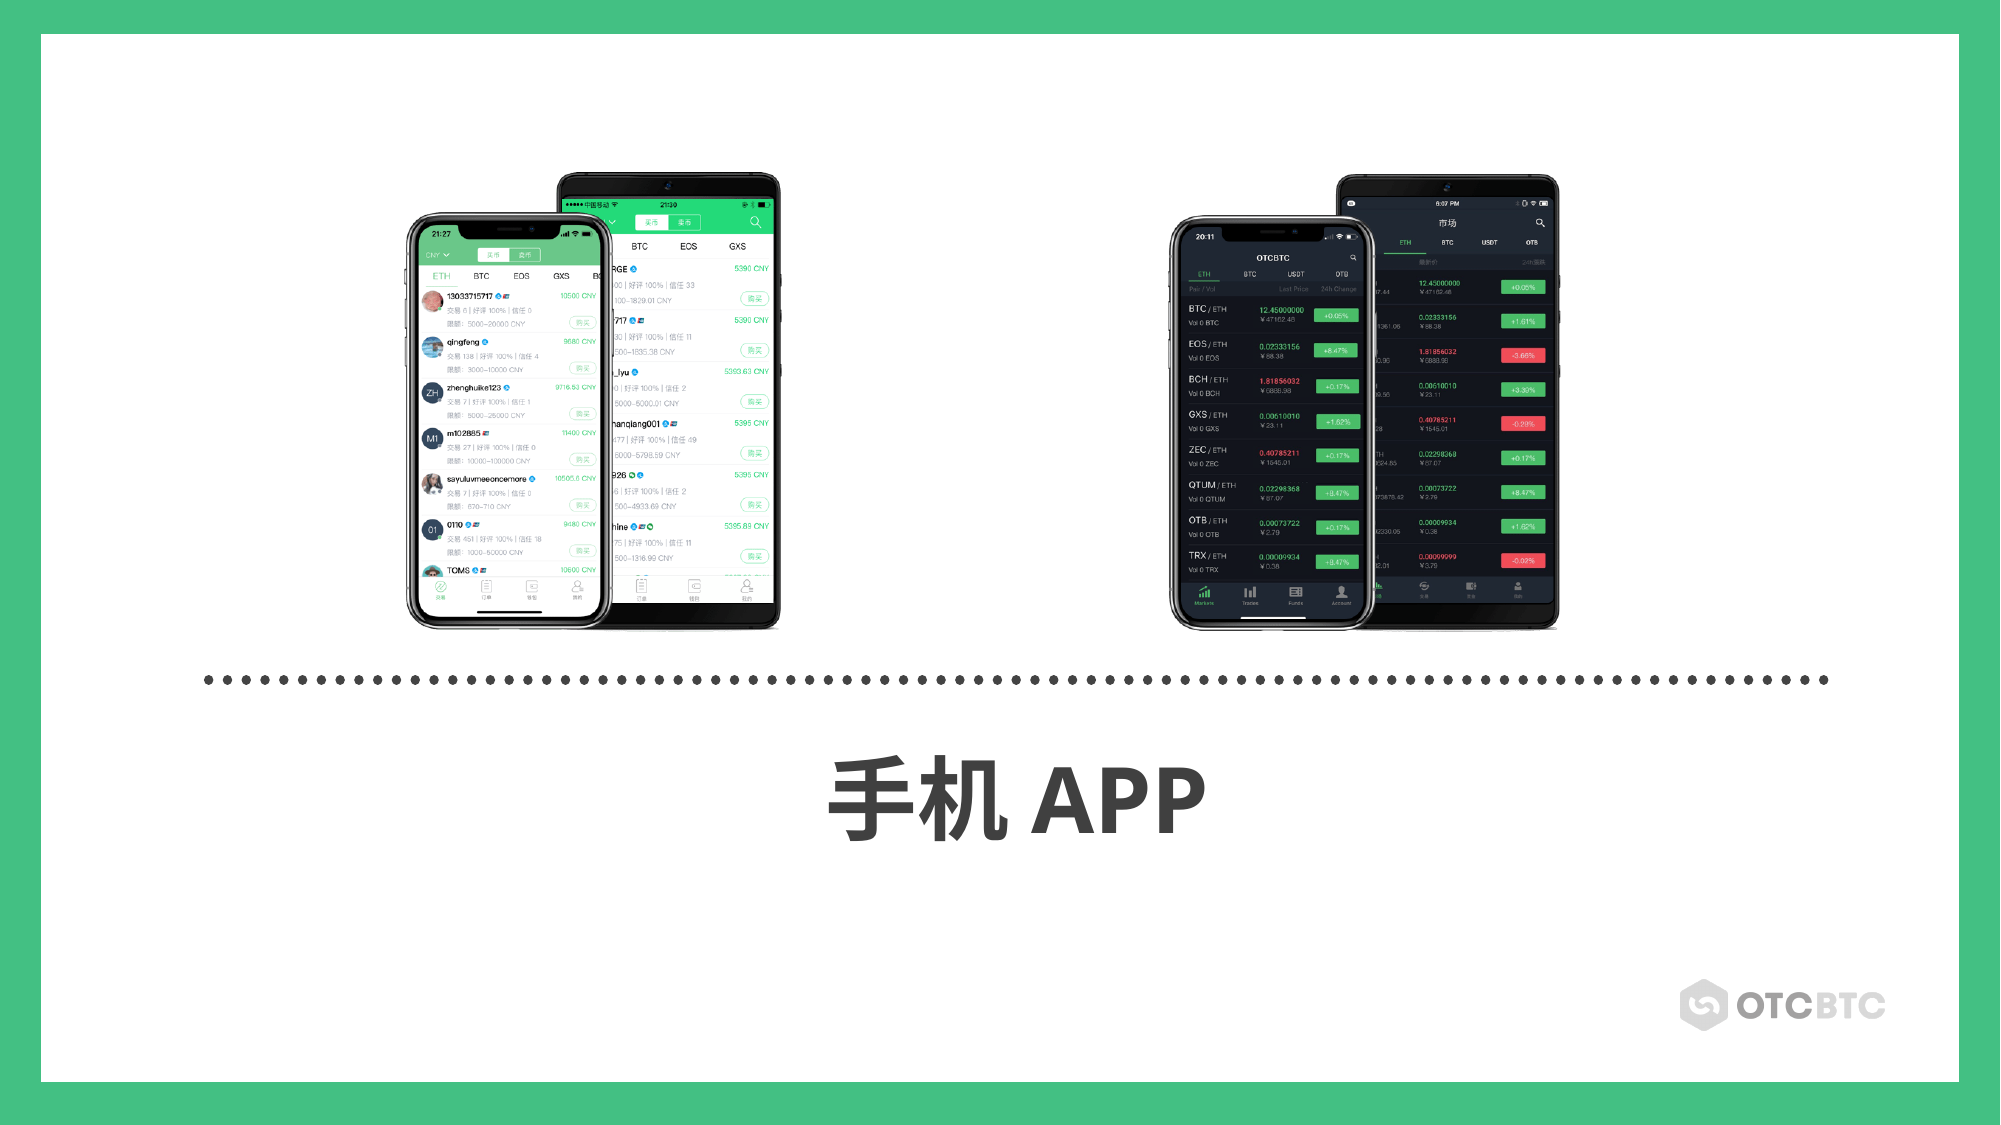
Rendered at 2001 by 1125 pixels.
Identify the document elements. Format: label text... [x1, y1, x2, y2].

picture [404, 172, 782, 632]
picture [1680, 979, 1885, 1032]
text_box [47, 40, 1953, 1076]
text_box 手机APP [672, 680, 1364, 860]
picture [1166, 172, 1562, 632]
